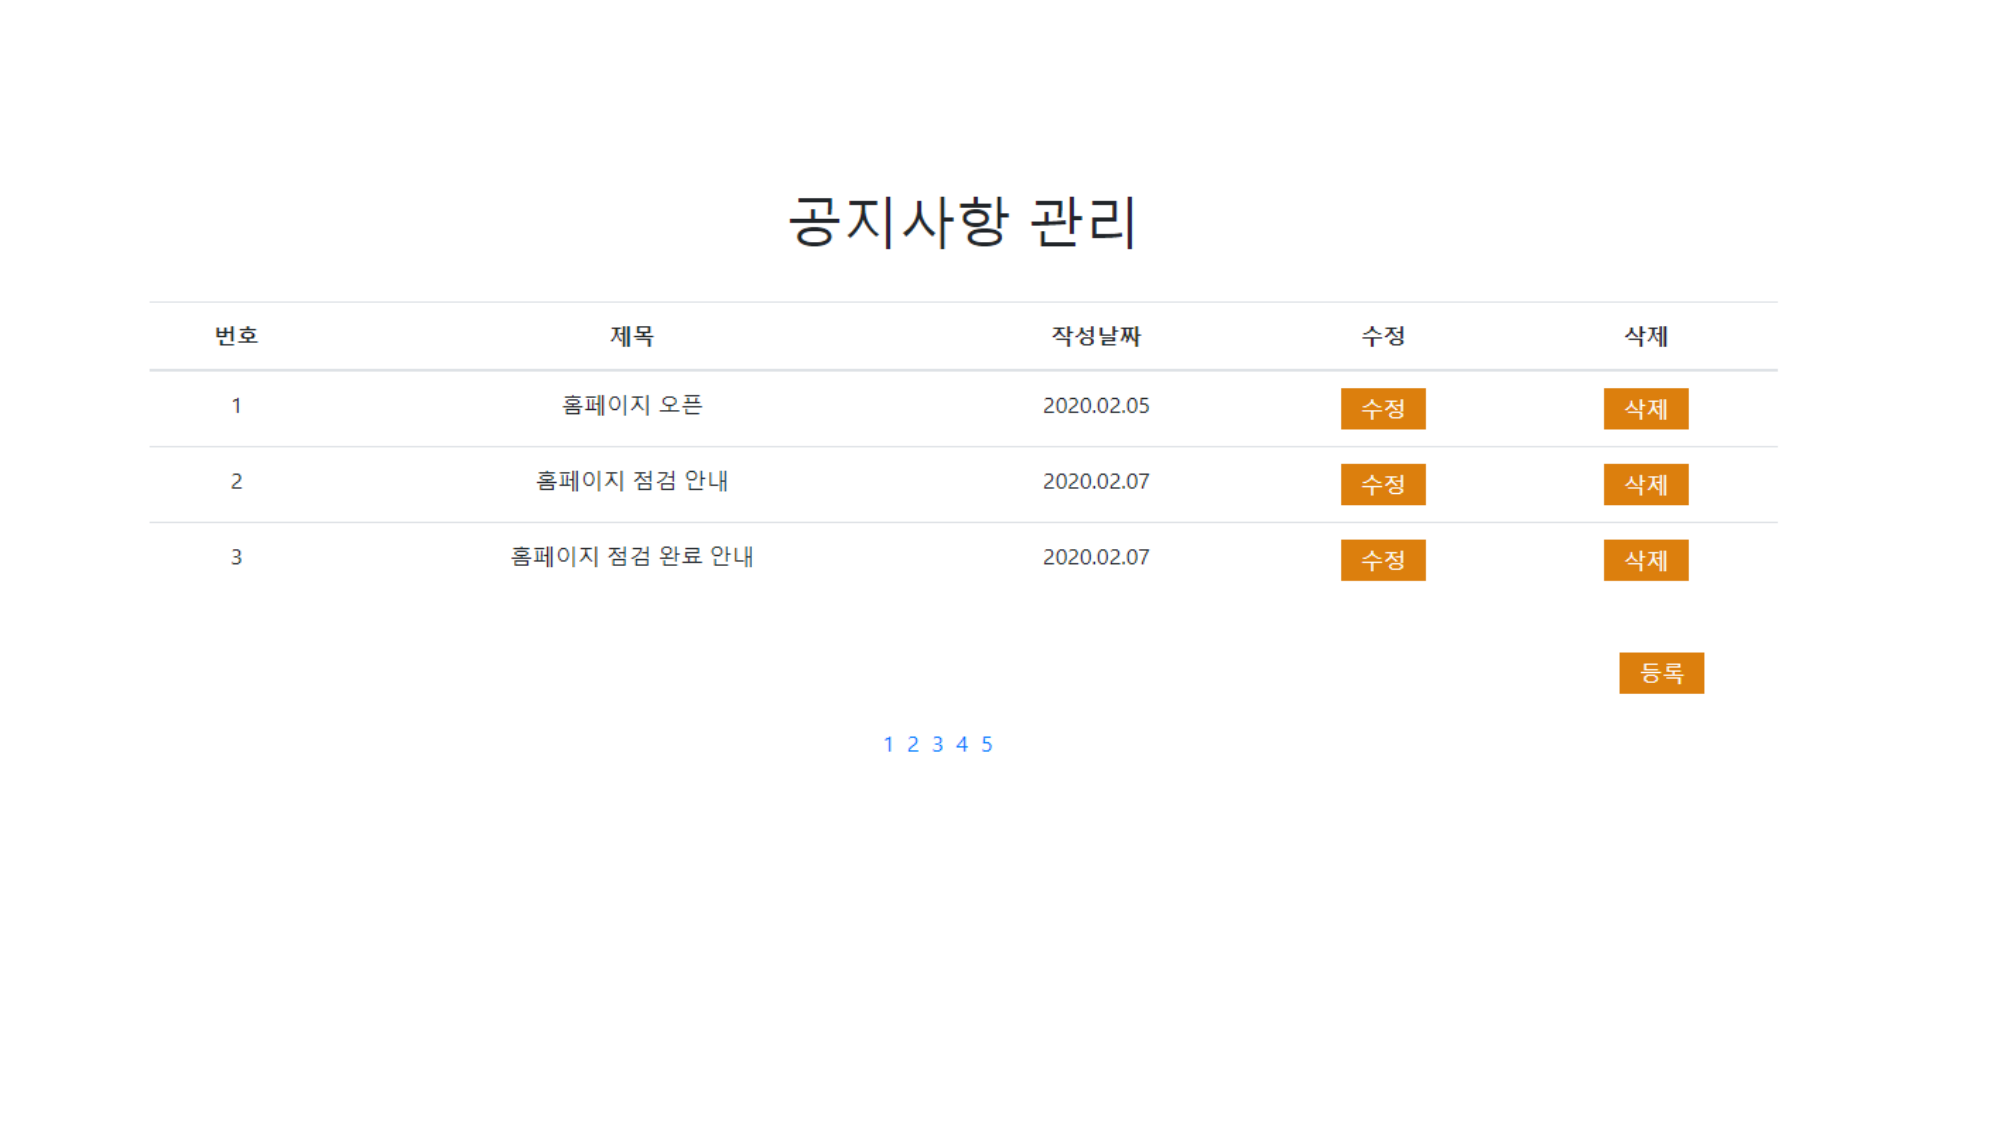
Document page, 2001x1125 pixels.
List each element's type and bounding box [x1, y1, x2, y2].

picture [0, 135, 2000, 946]
